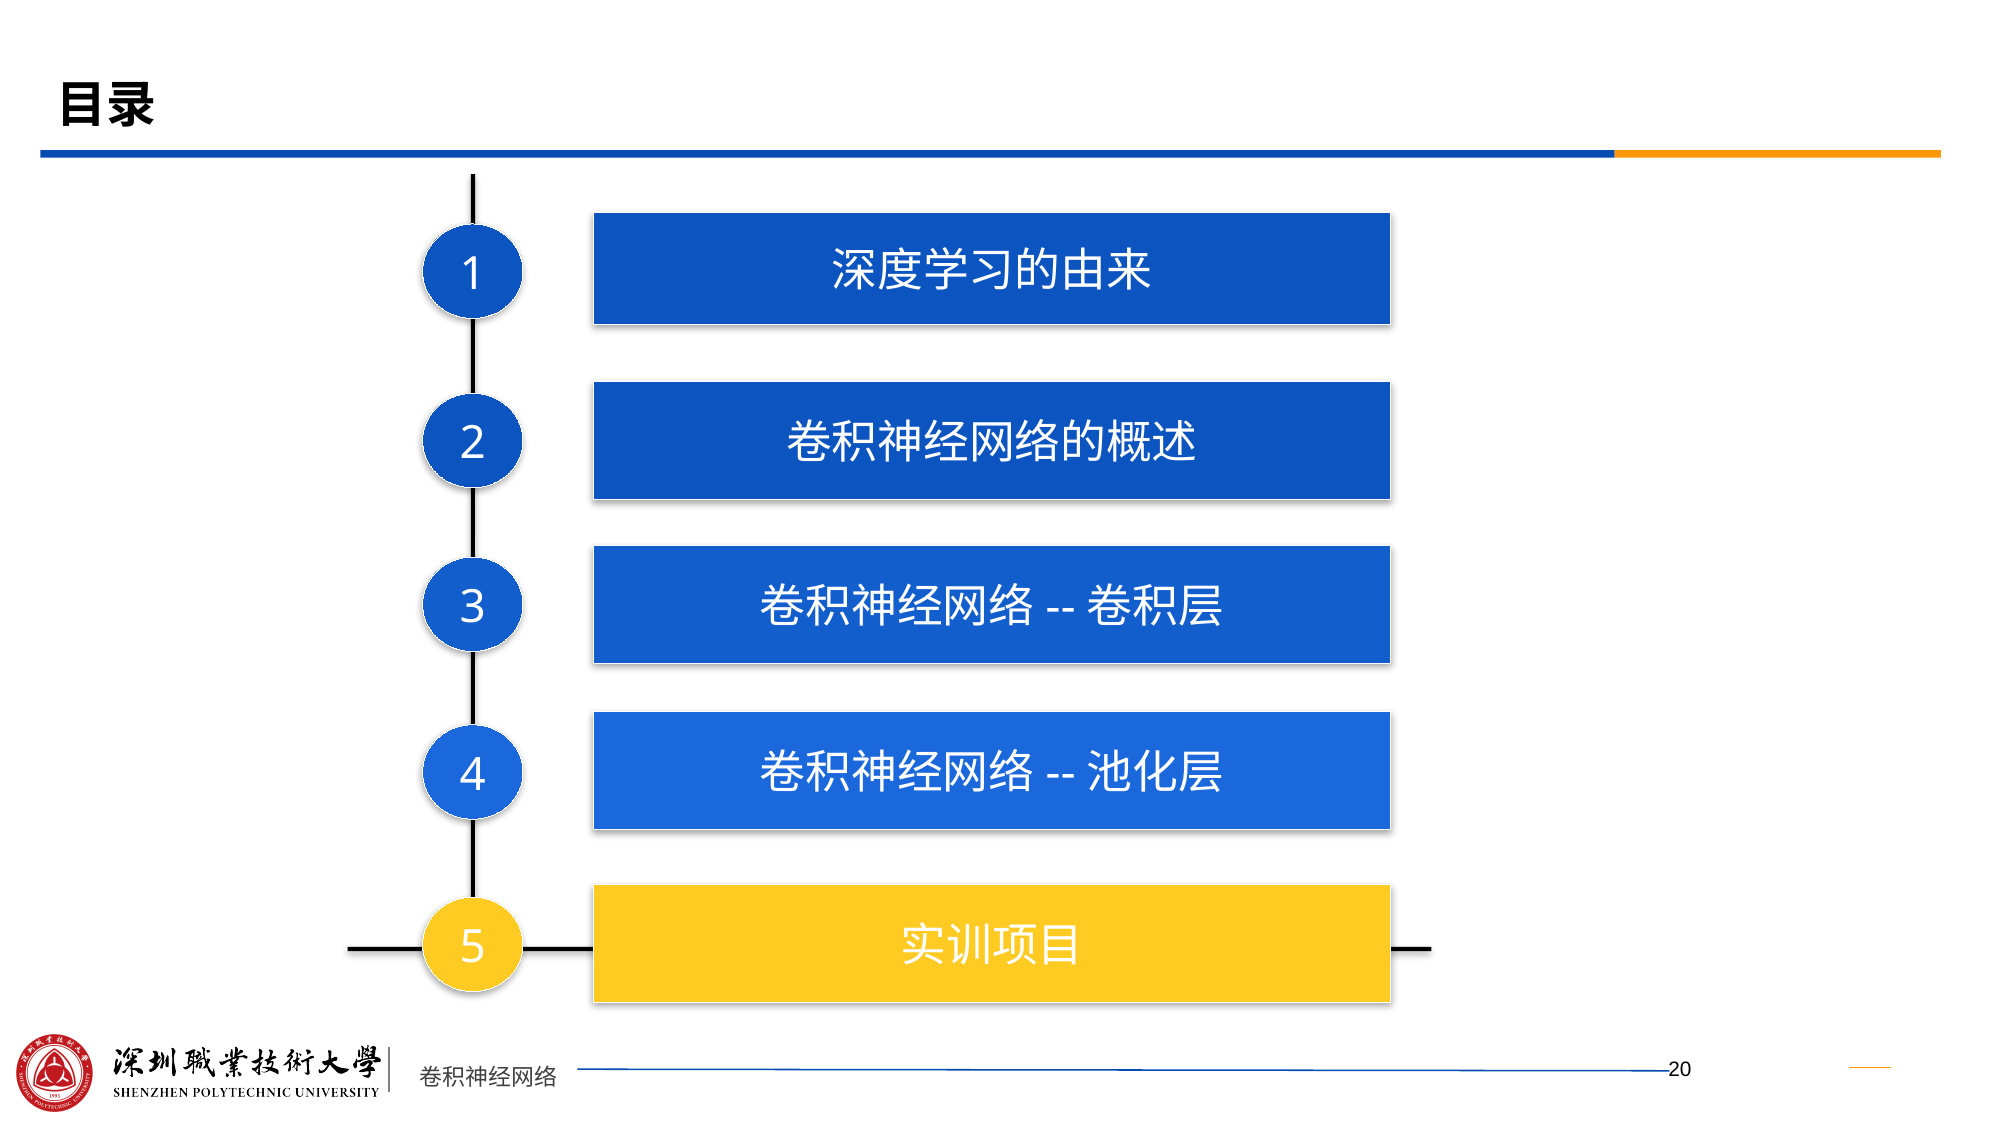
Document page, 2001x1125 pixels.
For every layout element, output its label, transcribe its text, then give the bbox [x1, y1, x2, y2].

title 目录 [41, 58, 1842, 146]
text_box 3 [478, 557, 523, 652]
text_box 2 [478, 393, 523, 488]
text_box [527, 946, 587, 952]
text_box 4 [478, 725, 523, 819]
text_box [347, 946, 417, 952]
text_box 1 [422, 224, 468, 319]
text_box 1 [478, 224, 523, 319]
text_box 5 [422, 897, 523, 992]
text_box 2 [422, 393, 468, 488]
text_box 卷积神经网络--池化层 [593, 711, 1391, 830]
text_box 4 [422, 724, 468, 819]
text_box [1397, 946, 1432, 952]
text_box 深度学习的由来 [593, 212, 1391, 325]
picture [15, 1033, 381, 1113]
text_box 卷积神经网络--卷积层 [593, 545, 1391, 664]
text_box 卷积神经网络的概述 [593, 381, 1391, 500]
text_box 实训项目 [593, 884, 1391, 1003]
text_box 3 [422, 557, 468, 652]
